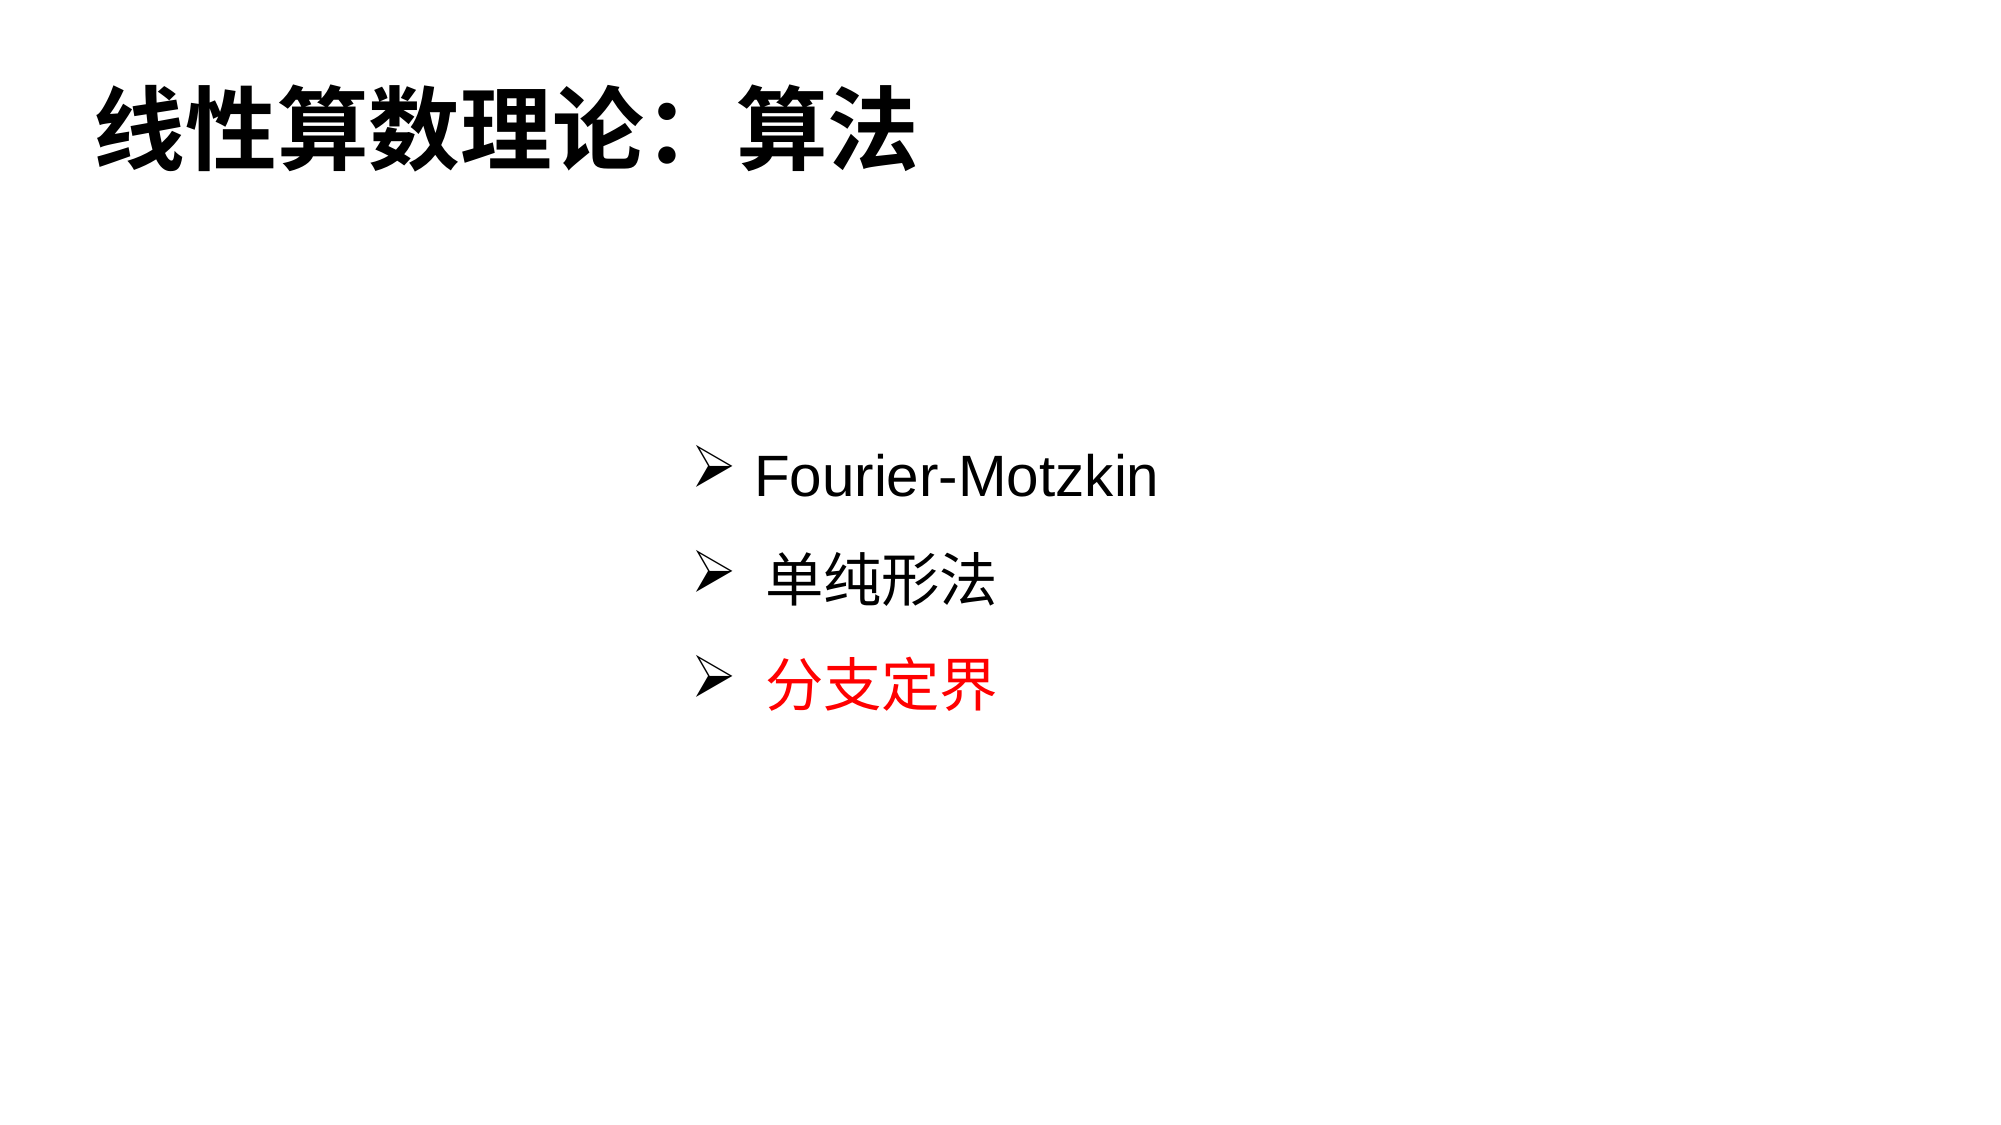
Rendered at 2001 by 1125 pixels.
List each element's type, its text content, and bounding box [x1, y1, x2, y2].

text_box Fourier-Motzkin 单纯形法 分支定界 [676, 396, 1646, 726]
title 线性算数理论：算法 [78, 25, 1804, 243]
